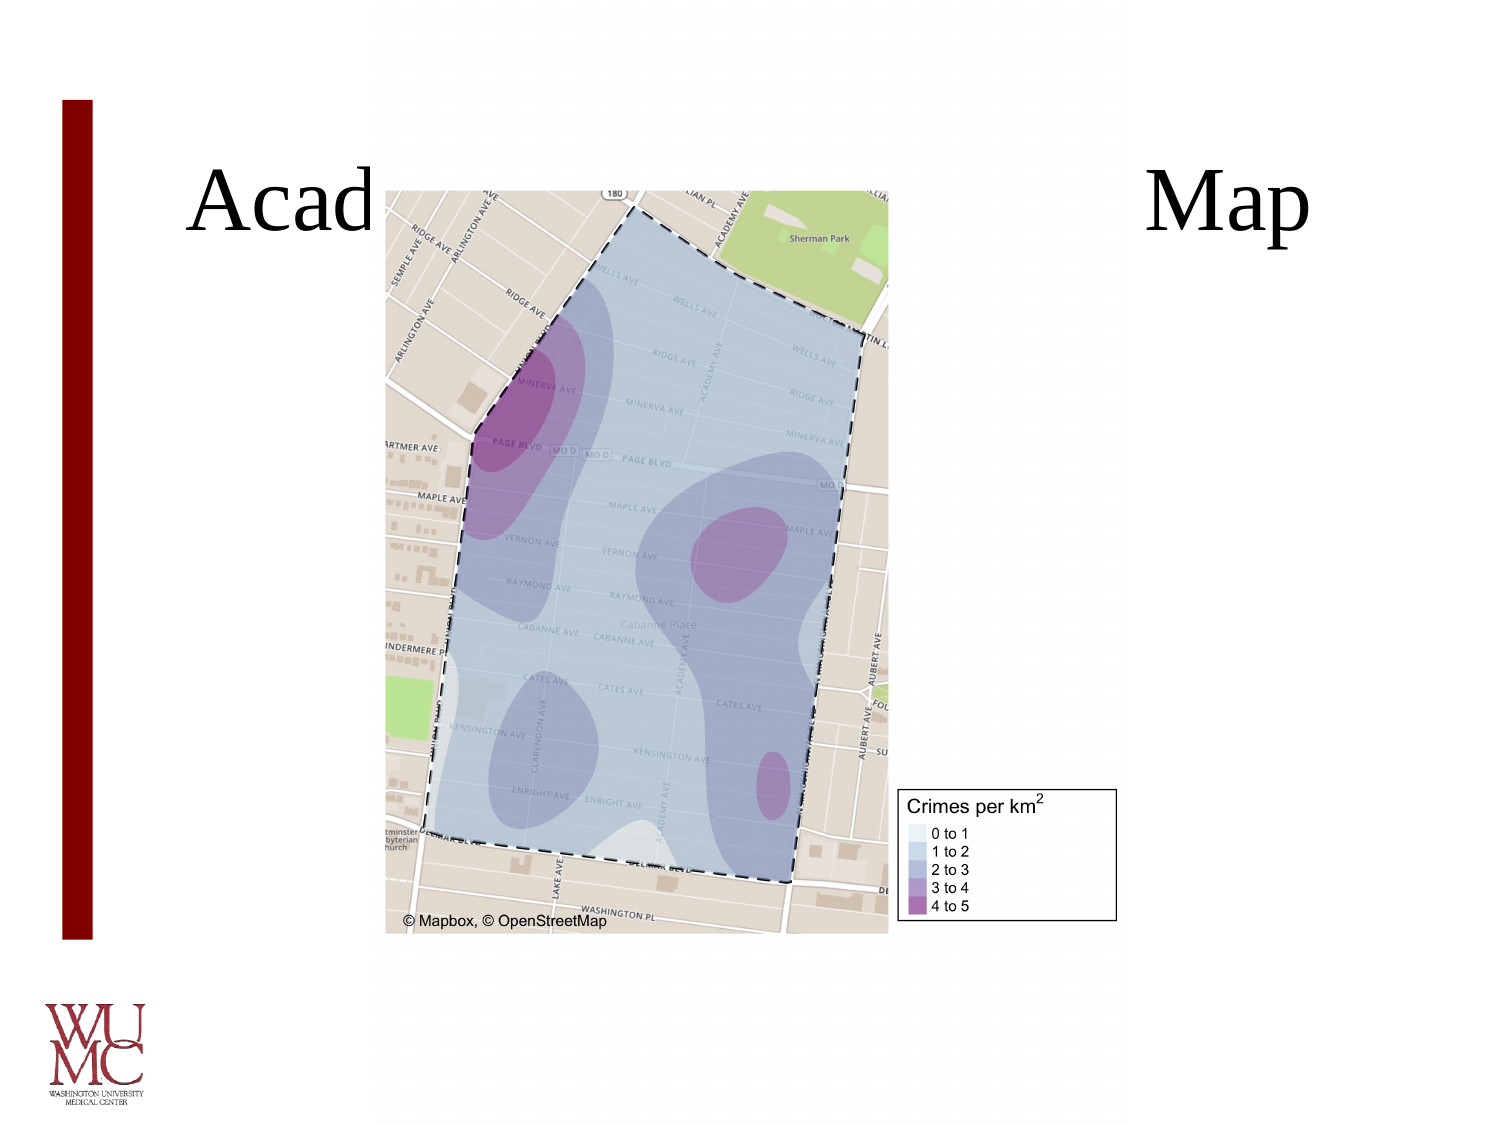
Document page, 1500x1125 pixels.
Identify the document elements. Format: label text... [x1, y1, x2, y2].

title Academy: Crime Density Map [1136, 99, 1388, 288]
picture [370, 0, 1132, 1125]
picture [41, 996, 156, 1113]
title Academy: Crime Density Map [112, 99, 365, 288]
